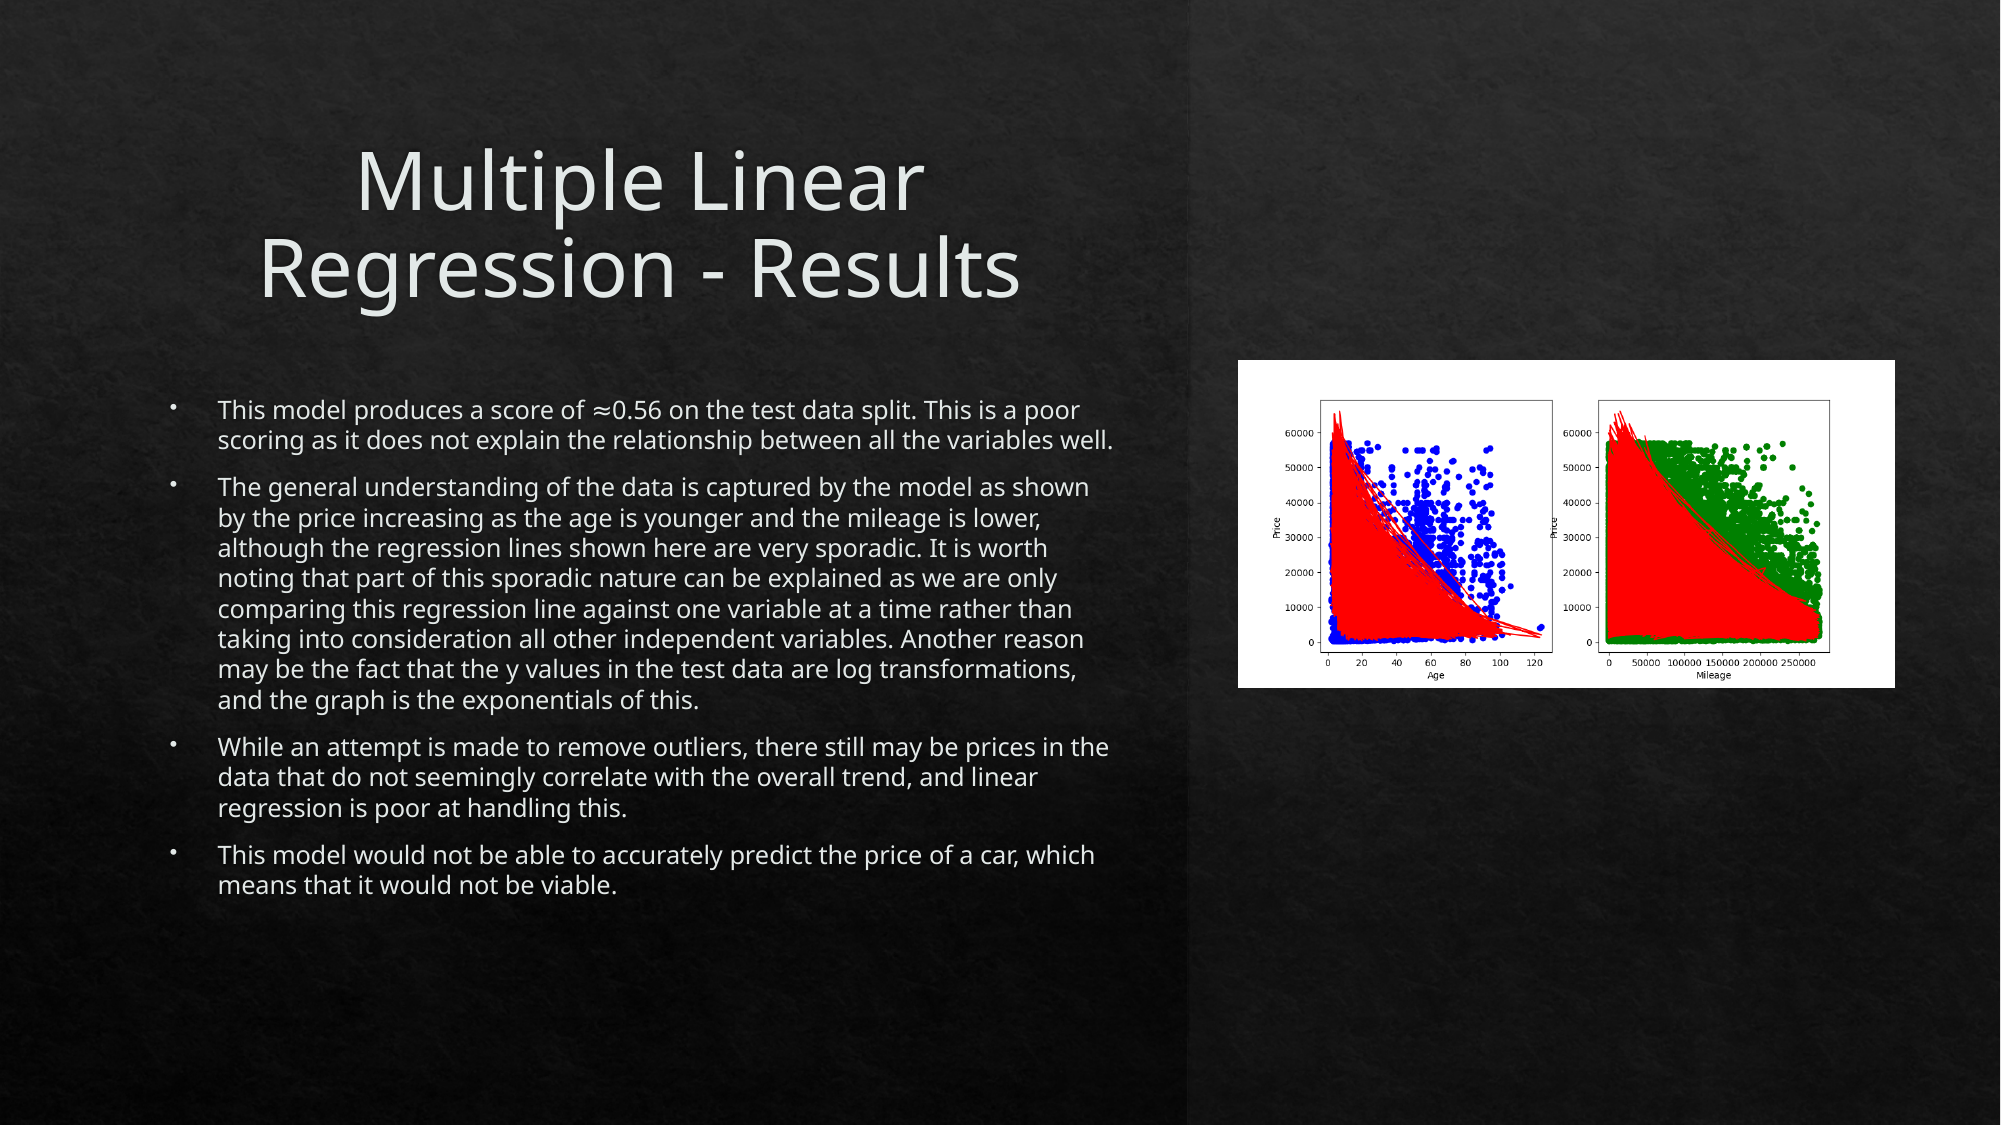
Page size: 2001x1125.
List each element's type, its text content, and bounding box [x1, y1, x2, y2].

title Multiple Linear Regression - Results [149, 99, 1131, 356]
text_box [0, 0, 1181, 1125]
picture [1186, 0, 2000, 1125]
list This model produces a score of ≈0.56 on the test data split. This is a poor scoring as it does not explain the relationship between all the variables well. The general understanding of the data is captured by the model as shown by the price increasing as the age is younger and the mileage is lower, although the regression lines shown here are very sporadic. It is worth noting that part of this sporadic nature can be explained as we are only comparing this regression line against one variable at a time rather than taking into consideration all other independent variables. Another reason may be the fact that the y values in the test data are log transformations, and the graph is the exponentials of this. While an attempt is made to remove outliers, there still may be prices in the data that do not seemingly correlate with the overall trend, and linear regression is poor at handling this. This model would not be able to accurately predict the price of a car, which means that it would not be viable. [149, 386, 1131, 935]
